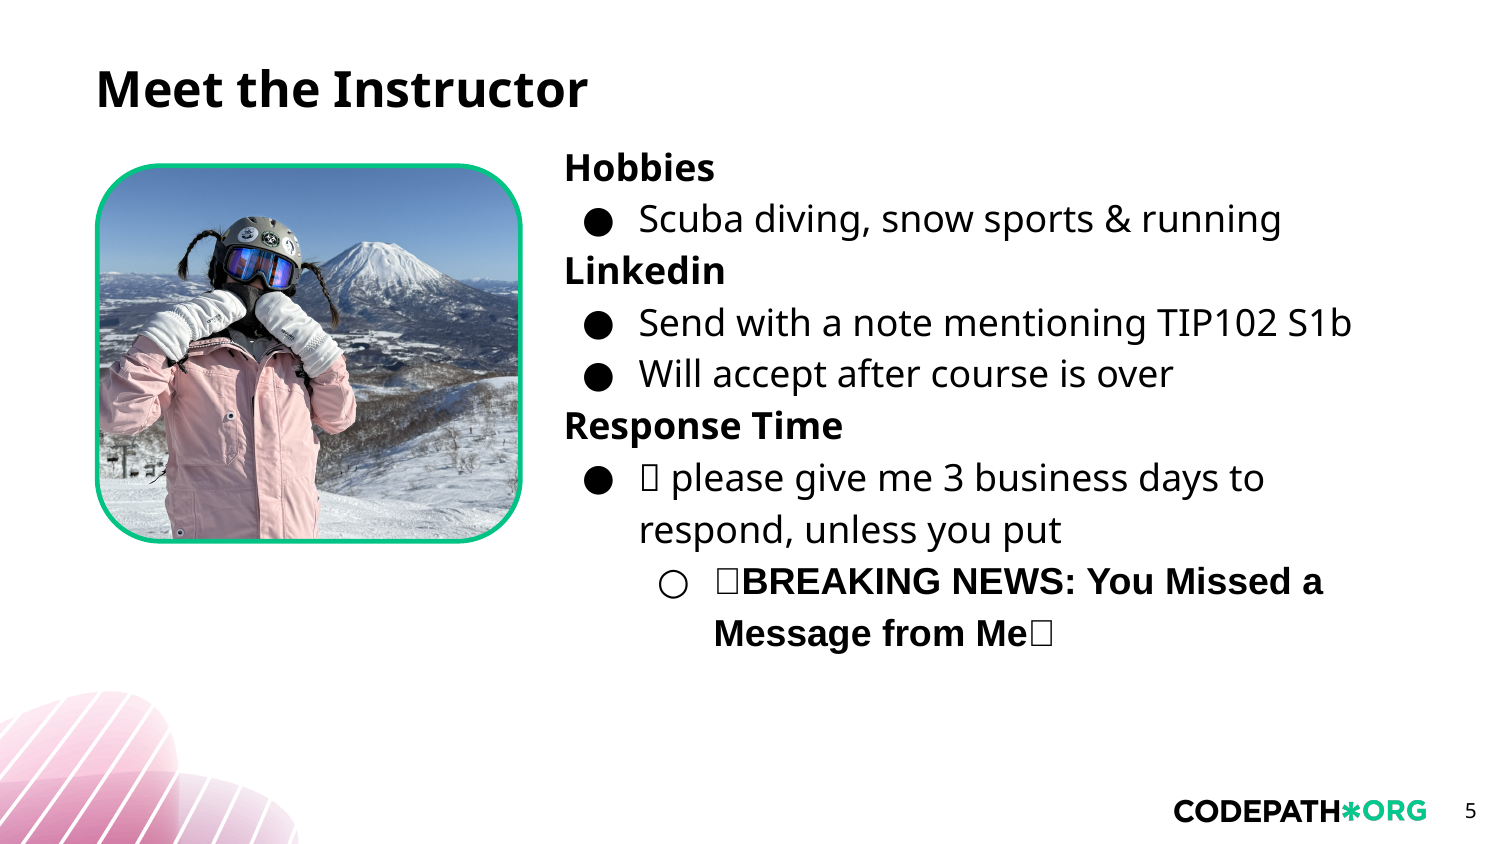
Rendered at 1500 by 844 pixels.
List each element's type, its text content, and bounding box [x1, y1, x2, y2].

picture [1173, 799, 1401, 823]
text_box Hobbies Scuba diving, snow sports & running Linkedin Send with a note mentioning TIP102 S1b Will accept after course is over Response Time 🐢 please give me 3 business days to respond, unless you put 🚨BREAKING NEWS: You Missed a Message from Me🚨 [548, 121, 1424, 669]
slide_number ‹#› [1401, 786, 1492, 837]
picture [96, 165, 521, 542]
picture [0, 670, 360, 844]
